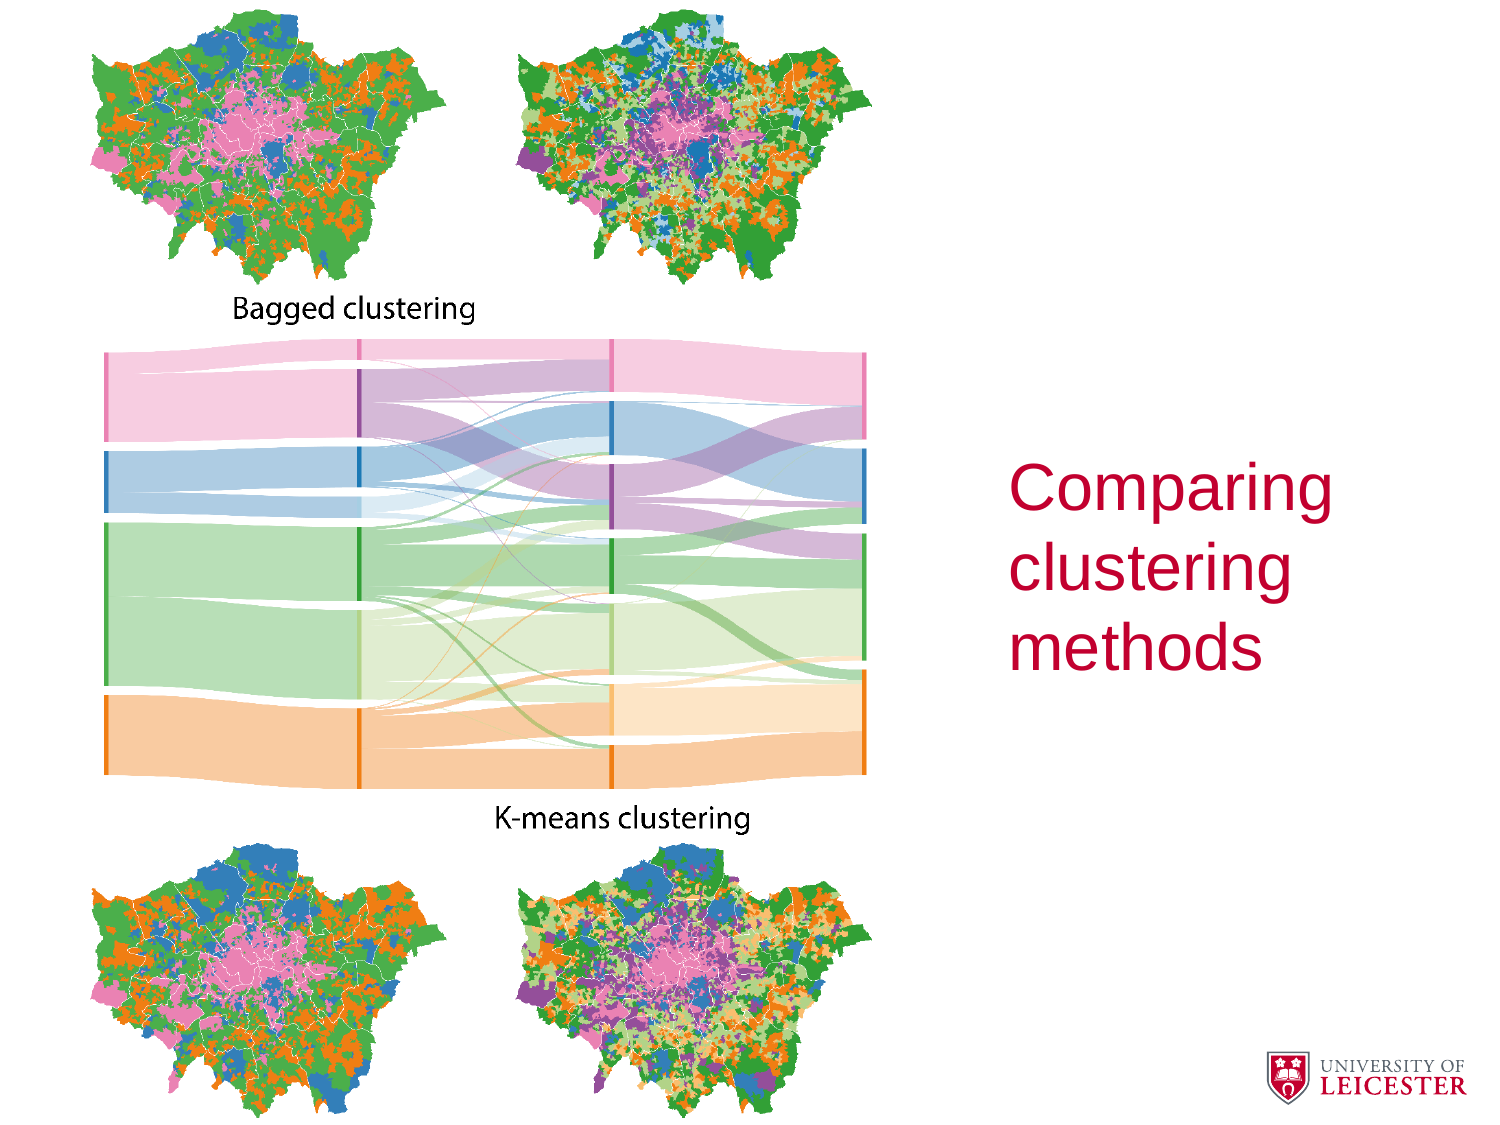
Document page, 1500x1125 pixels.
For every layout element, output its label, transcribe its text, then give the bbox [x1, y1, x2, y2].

picture [67, 2, 902, 1125]
title Comparing clustering methods [993, 415, 1444, 713]
